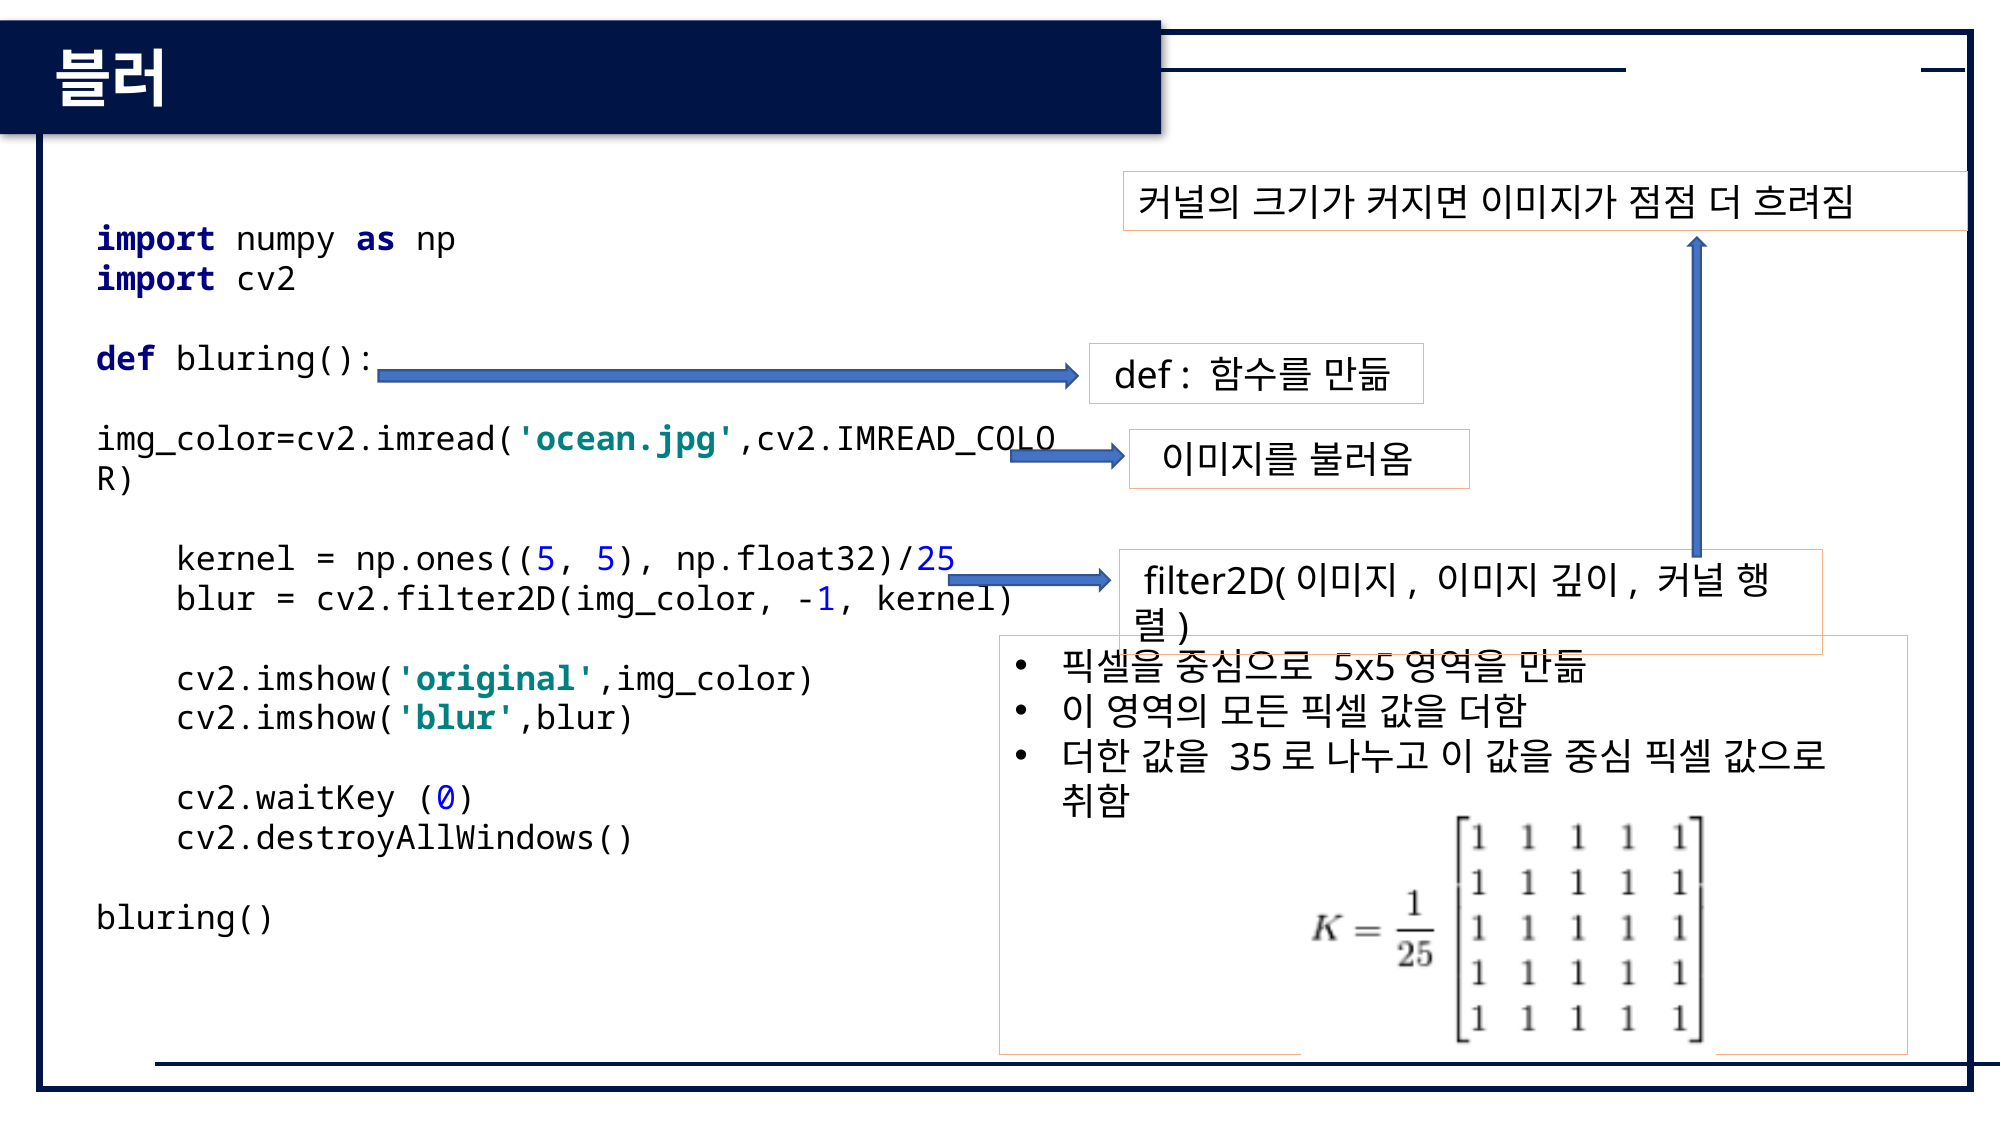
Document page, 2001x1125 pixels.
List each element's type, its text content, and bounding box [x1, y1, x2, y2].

picture [1301, 803, 1716, 1059]
text_box [947, 567, 1112, 593]
text_box 이미지를 불러옴 [1129, 429, 1470, 489]
text_box [1686, 235, 1708, 558]
text_box 블러 [39, 71, 1067, 122]
text_box [1010, 442, 1126, 470]
text_box [0, 19, 1162, 70]
text_box 블러 [39, 31, 1067, 70]
text_box [377, 362, 1080, 390]
text_box 커널의 크기가 커지면 이미지가 점점 더 흐려짐 [1123, 171, 1968, 231]
text_box [0, 71, 1162, 135]
text_box filter2D(이미지, 이미지 깊이, 커널 행렬) [1119, 549, 1823, 655]
text_box [39, 31, 1972, 1090]
text_box 픽셀을 중심으로 5x5영역을 만듦 이 영역의 모든 픽셀 값을 더함 더한 값을 35로 나누고 이 값을 중심 픽셀 값으로 취함 [999, 635, 1908, 1055]
text_box def : 함수를 만듦 [1089, 343, 1424, 404]
